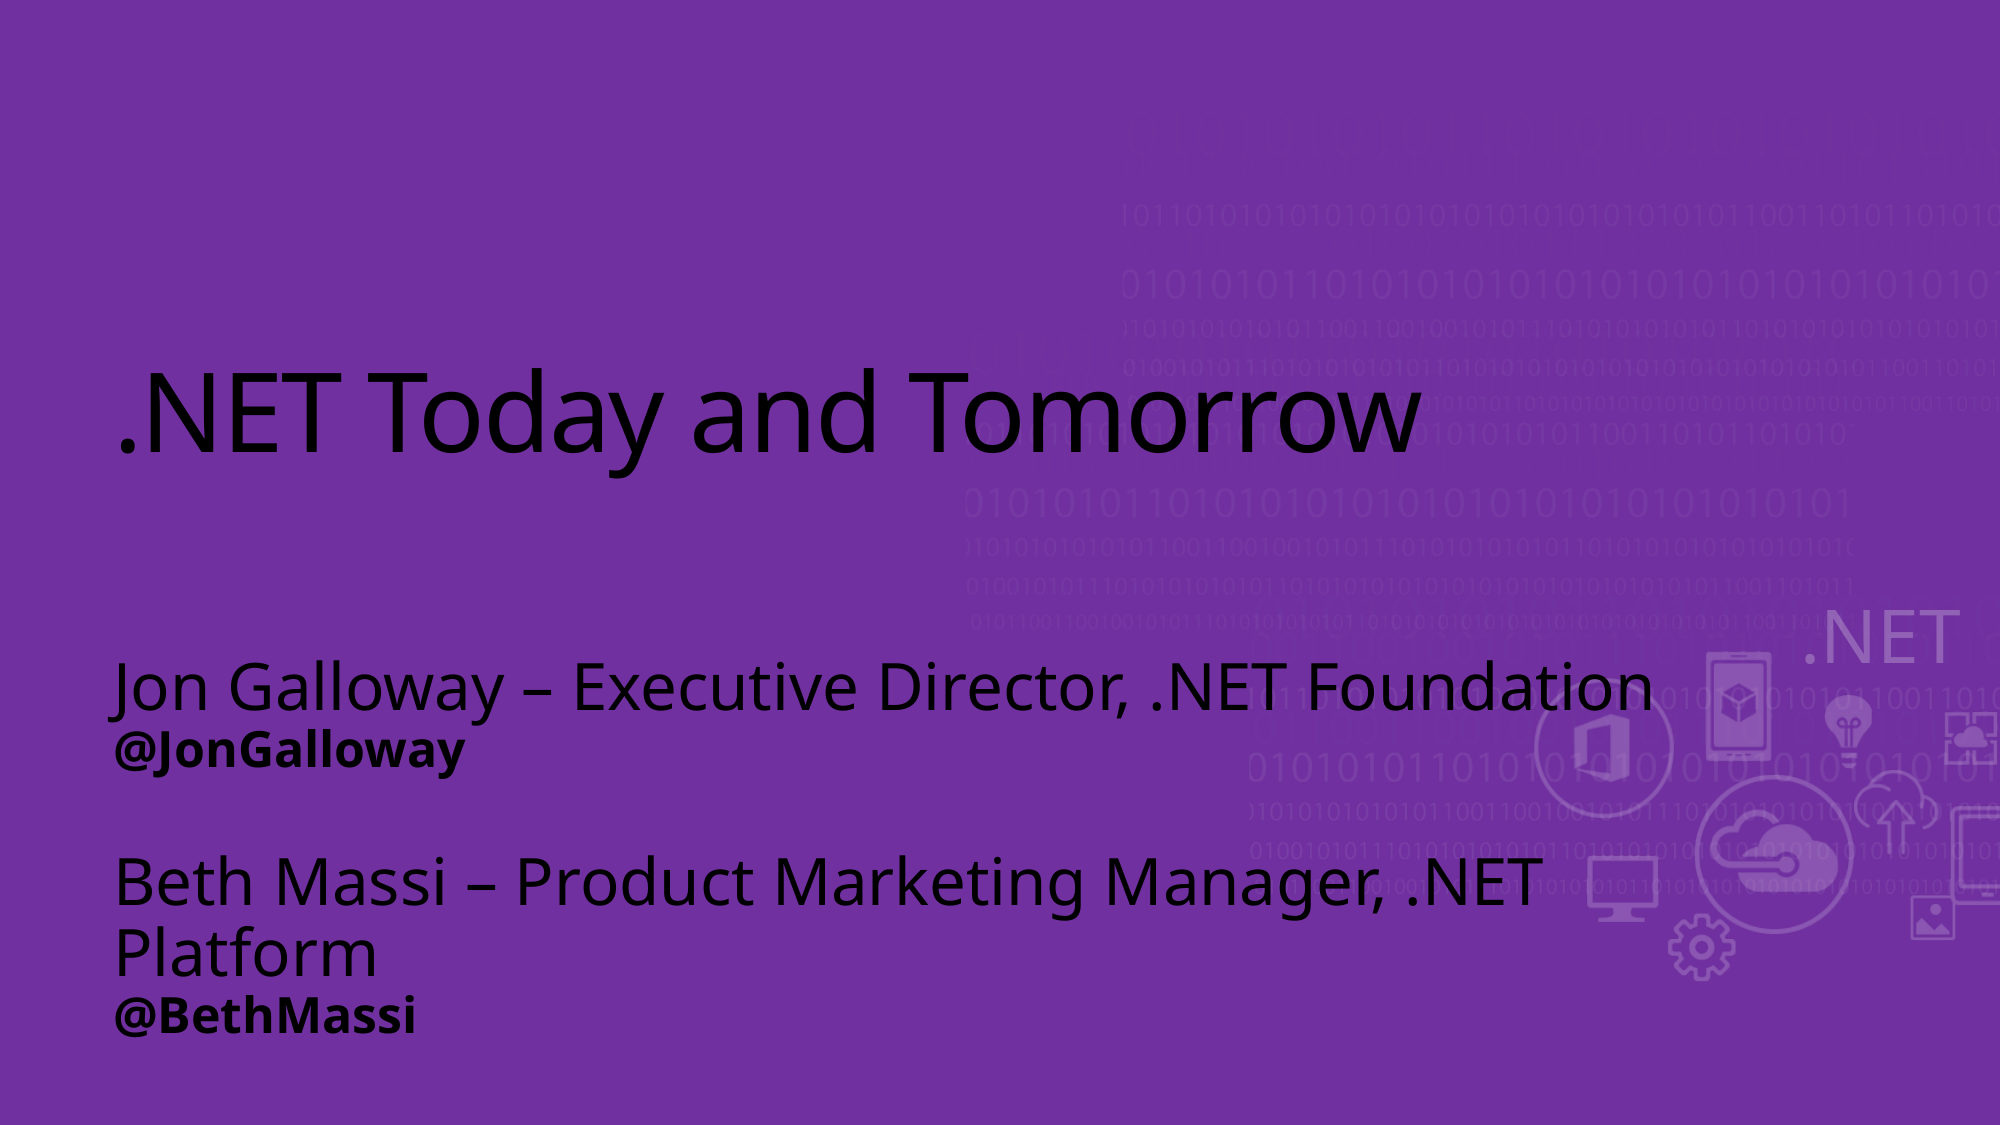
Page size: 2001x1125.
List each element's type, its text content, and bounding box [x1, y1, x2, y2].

list Jon Galloway – Executive Director, .NET Foundation @JonGalloway Beth Massi – Product Marketing Manager, .NET Platform @BethMassi [89, 636, 1800, 931]
title .NET Today and Tomorrow [89, 341, 1707, 636]
